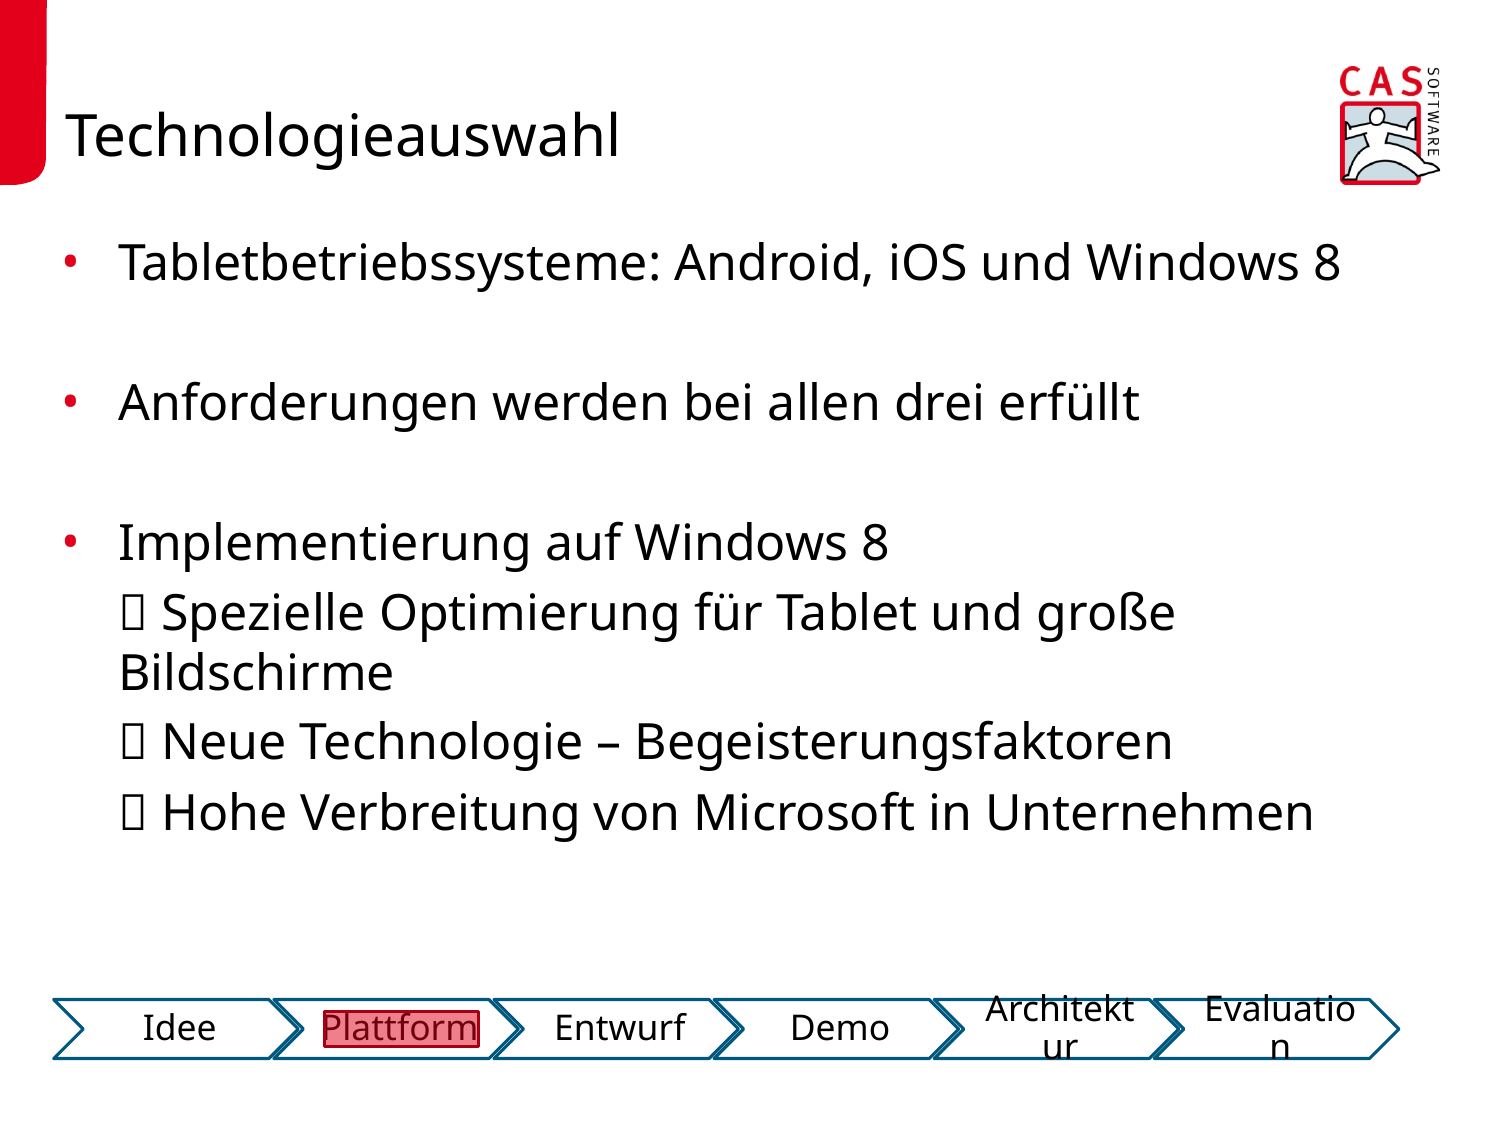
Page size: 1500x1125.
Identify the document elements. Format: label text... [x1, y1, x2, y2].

title Technologieauswahl [50, 45, 1401, 176]
text_box [323, 1010, 480, 1048]
picture [1340, 66, 1441, 185]
list Tabletbetriebssysteme: Android, iOS und Windows 8 Anforderungen werden bei allen drei erfüllt Implementierung auf Windows 8  Spezielle Optimierung für Tablet und große Bildschirme  Neue Technologie – Begeisterungsfaktoren  Hohe Verbreitung von Microsoft in Unternehmen [46, 222, 1397, 966]
